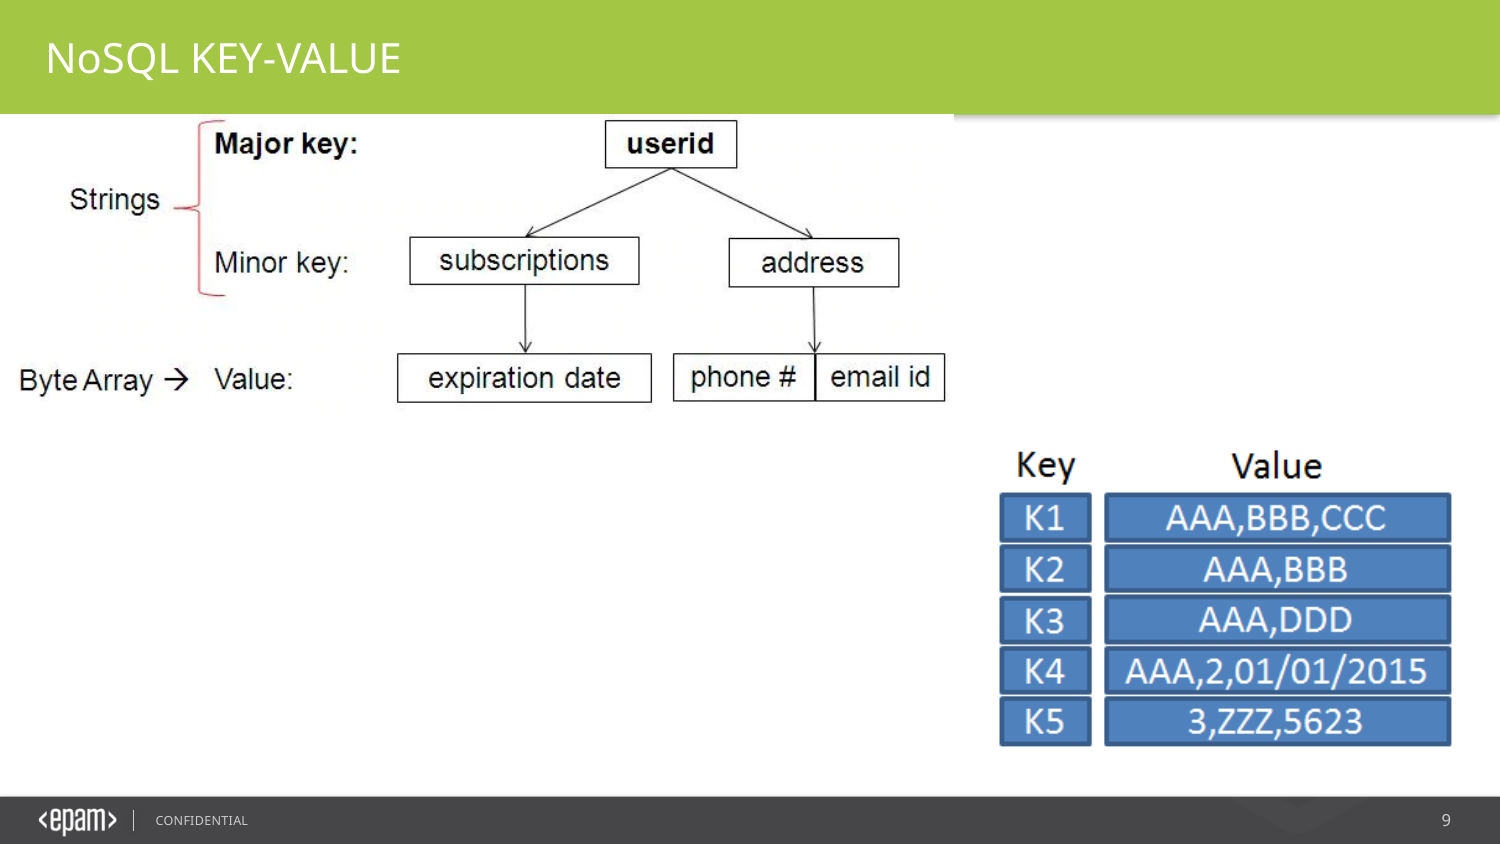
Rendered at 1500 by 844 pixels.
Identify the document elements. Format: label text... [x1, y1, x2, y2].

picture [991, 438, 1462, 757]
picture [38, 808, 117, 837]
list NoSQL KEY-VALUE [0, 0, 1500, 115]
picture [0, 114, 954, 636]
